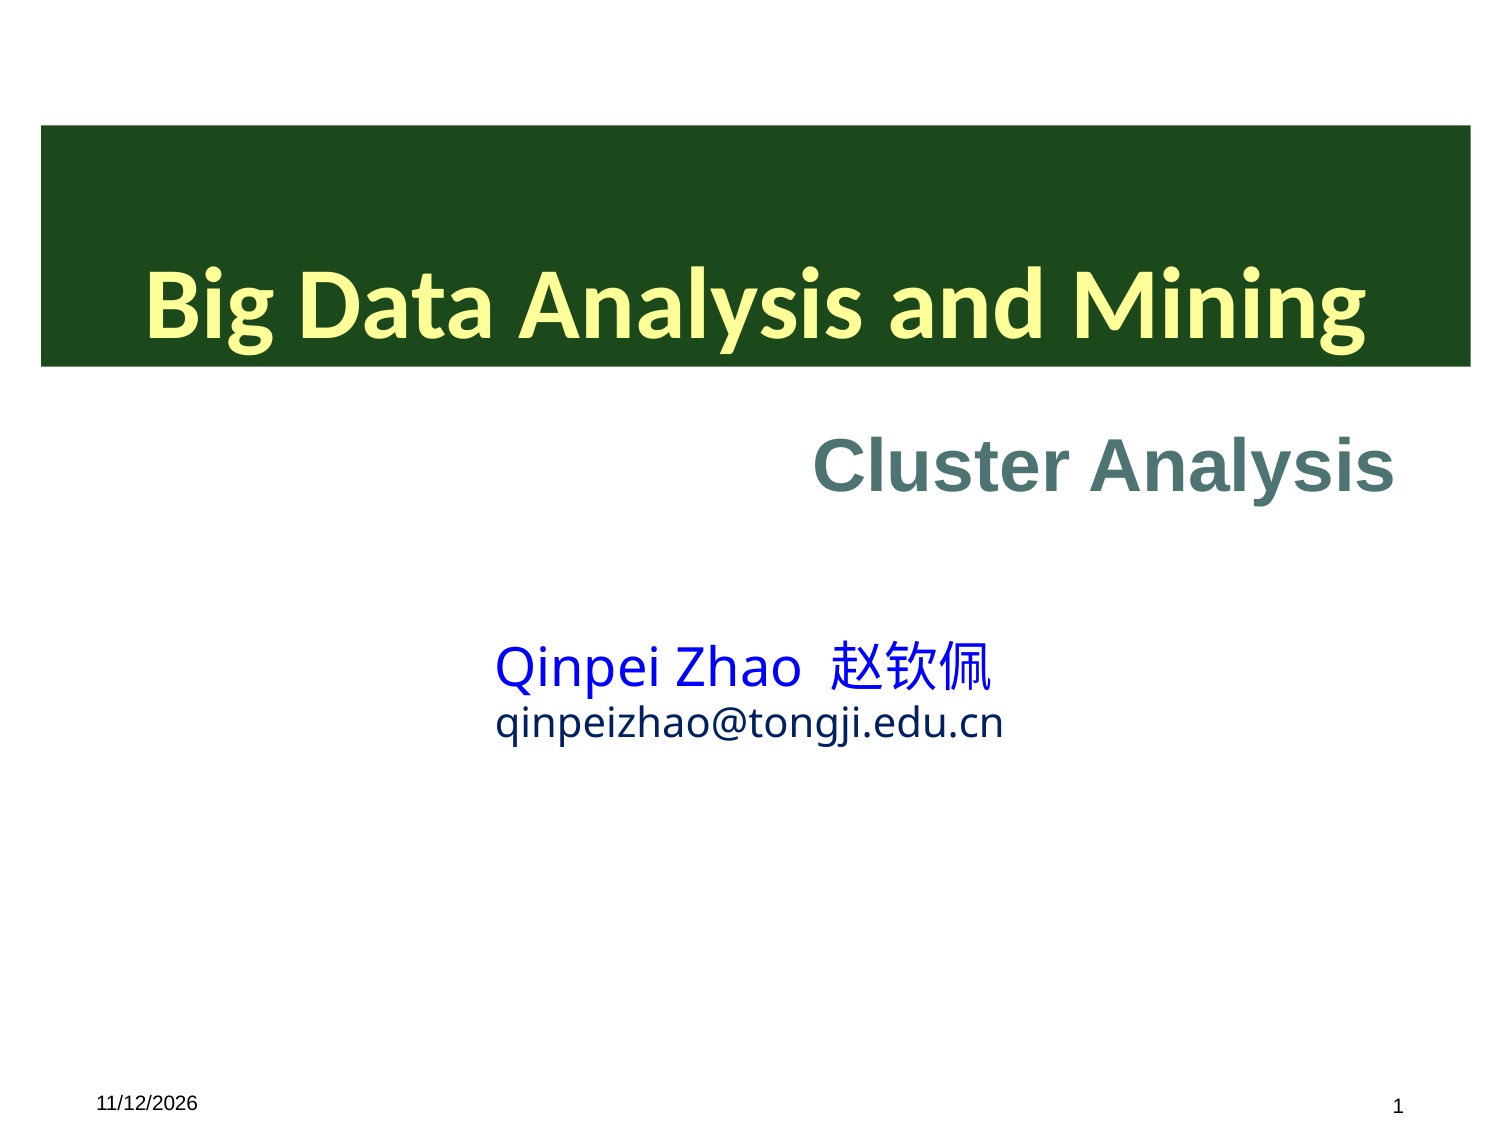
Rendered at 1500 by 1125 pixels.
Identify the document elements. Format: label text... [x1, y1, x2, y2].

text_box Cluster Analysis [797, 408, 1413, 514]
slide_number 1 [1068, 1085, 1420, 1125]
title Big Data Analysis and Mining [41, 125, 1471, 367]
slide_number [80, 1082, 432, 1114]
subtitle Qinpei Zhao 赵钦佩 qinpeizhao@tongji.edu.cn [225, 637, 1275, 925]
